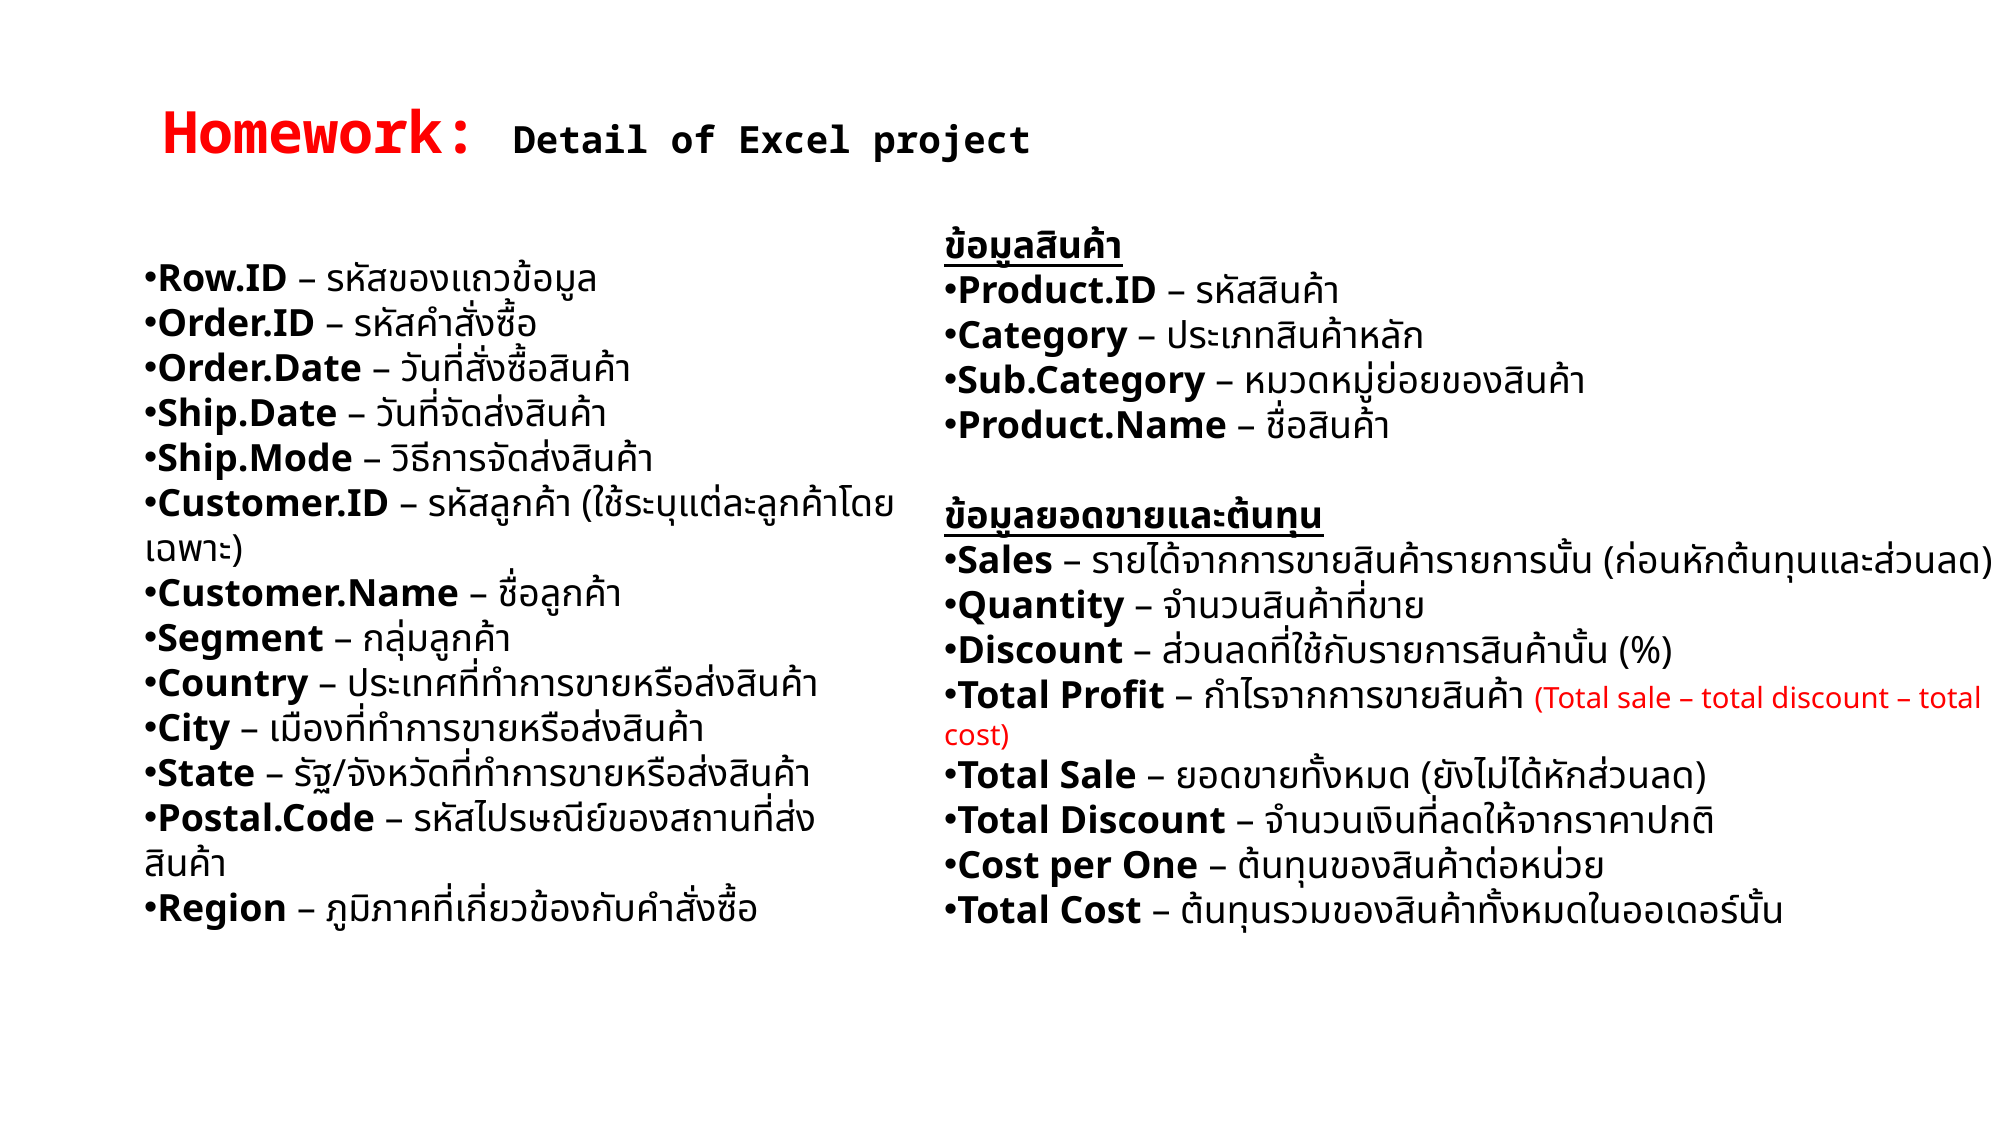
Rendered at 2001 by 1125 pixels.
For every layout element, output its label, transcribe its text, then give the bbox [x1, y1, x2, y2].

text_box Row.ID – รหัสของแถวข้อมูล Order.ID – รหัสคำสั่งซื้อ Order.Date – วันที่สั่งซื้อสินค้า Ship.Date – วันที่จัดส่งสินค้า Ship.Mode – วิธีการจัดส่งสินค้า Customer.ID – รหัสลูกค้า (ใช้ระบุแต่ละลูกค้าโดยเฉพาะ) Customer.Name – ชื่อลูกค้า Segment – กลุ่มลูกค้า Country – ประเทศที่ทำการขายหรือส่งสินค้า City – เมืองที่ทำการขายหรือส่งสินค้า State – รัฐ/จังหวัดที่ทำการขายหรือส่งสินค้า Postal.Code – รหัสไปรษณีย์ของสถานที่ส่งสินค้า Region – ภูมิภาคที่เกี่ยวข้องกับคำสั่งซื้อ [129, 246, 912, 936]
text_box Homework: Detail of Excel project [148, 87, 1046, 173]
text_box ข้อมูลสินค้า Product.ID – รหัสสินค้า Category – ประเภทสินค้าหลัก Sub.Category – หมวดหมู่ย่อยของสินค้า Product.Name – ชื่อสินค้า ข้อมูลยอดขายและต้นทุน Sales – รายได้จากการขายสินค้ารายการนั้น (ก่อนหักต้นทุนและส่วนลด) Quantity – จำนวนสินค้าที่ขาย Discount – ส่วนลดที่ใช้กับรายการสินค้านั้น (%) Total Profit – กำไรจากการขายสินค้า (Total sale – total discount – total cost) Total Sale – ยอดขายทั้งหมด (ยังไม่ได้หักส่วนลด) Total Discount – จำนวนเงินที่ลดให้จากราคาปกติ Cost per One – ต้นทุนของสินค้าต่อหน่วย Total Cost – ต้นทุนรวมของสินค้าทั้งหมดในออเดอร์นั้น [929, 214, 2000, 939]
